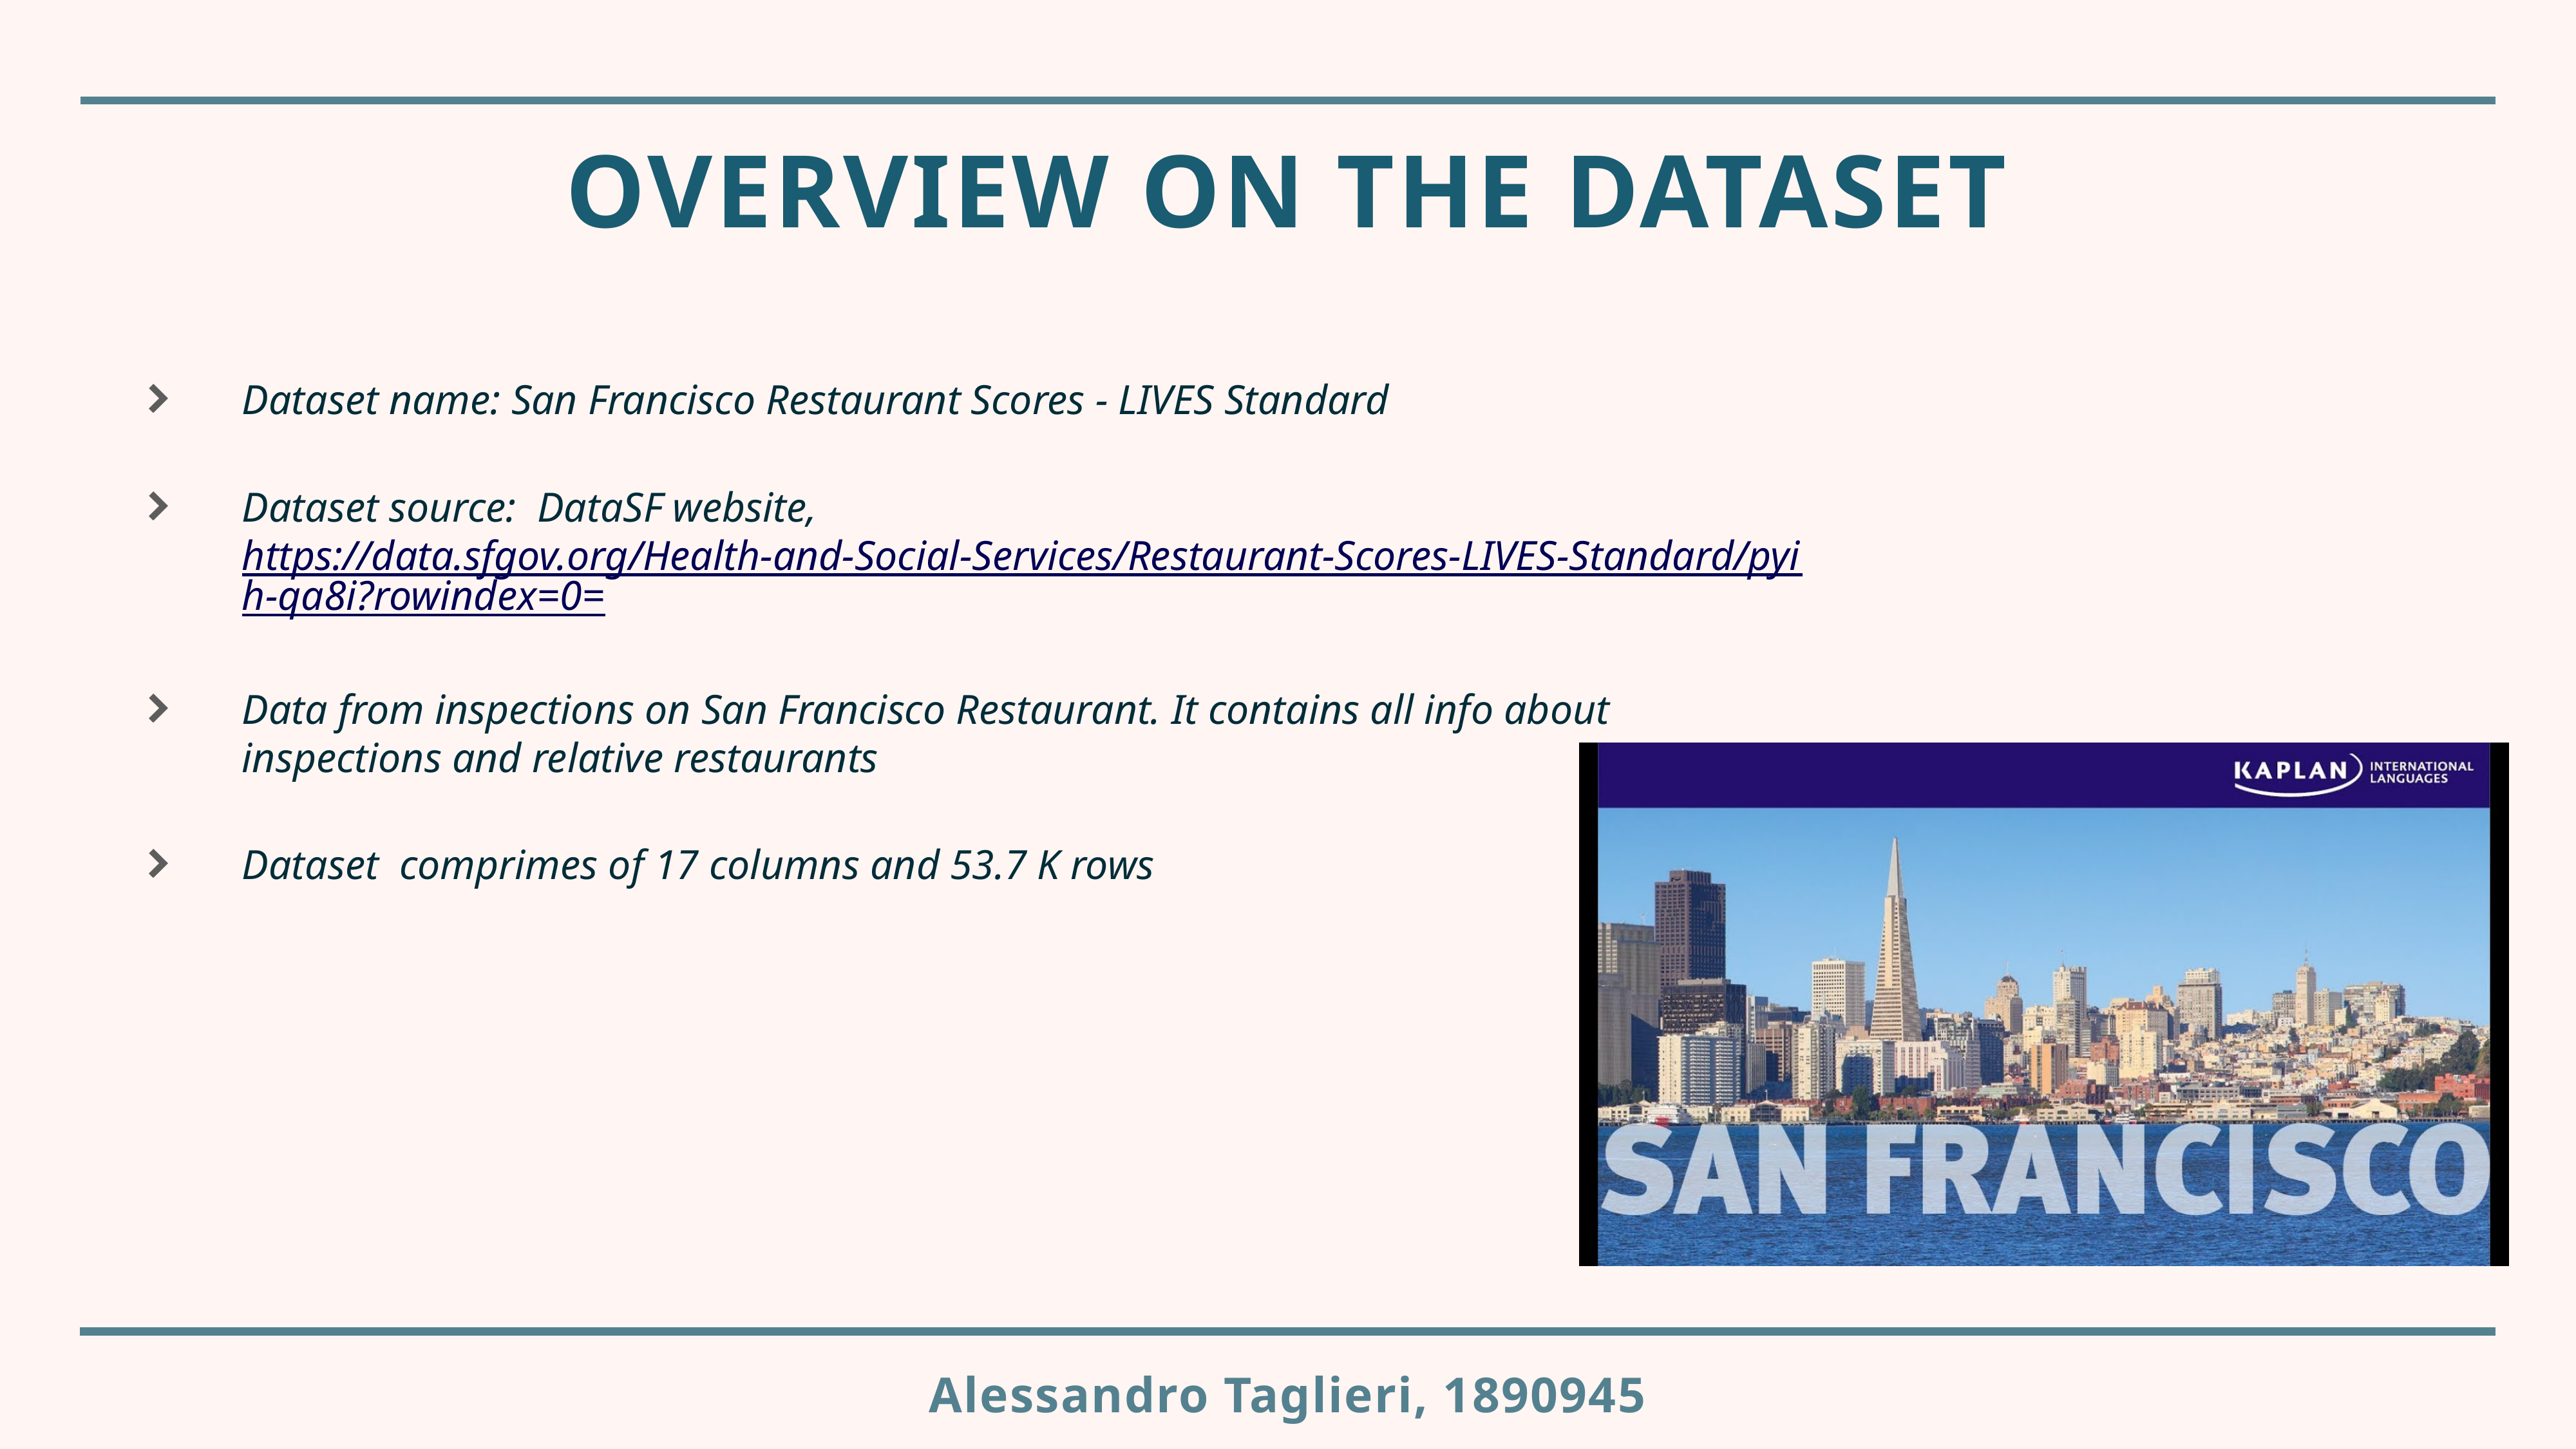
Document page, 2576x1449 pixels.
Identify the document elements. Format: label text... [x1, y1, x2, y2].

picture [149, 849, 168, 878]
picture [149, 384, 168, 413]
title Overview on the dataset [220, 135, 2355, 280]
picture [149, 694, 168, 723]
picture [149, 491, 168, 520]
list Dataset name: San Francisco Restaurant Scores - LIVES Standard Dataset source: DataSF website, https://data.sfgov.org/Health-and-Social-Services/Restaurant-Scores-LIVES-Standard/pyih-qa8i?rowindex=0= Data from inspections on San Francisco Restaurant. It contains all info about inspections and relative restaurants Dataset comprimes of 17 columns and 53.7 K rows [143, 368, 1814, 1064]
text_box Alessandro Taglieri, 1890945 [923, 1347, 1653, 1428]
picture [1579, 743, 2509, 1266]
